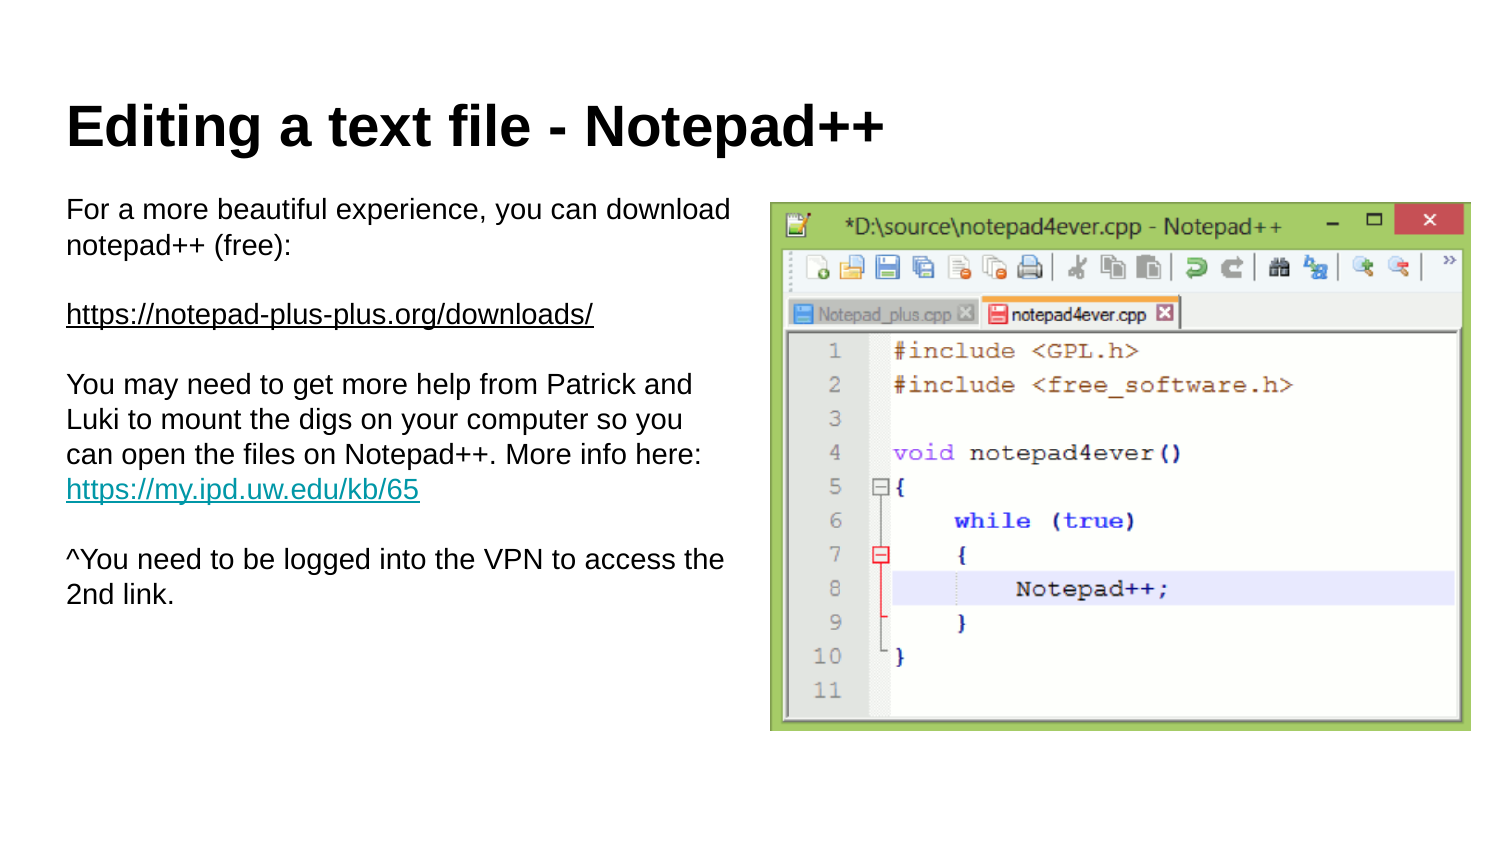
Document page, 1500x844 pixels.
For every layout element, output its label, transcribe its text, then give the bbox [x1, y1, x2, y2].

text_box For a more beautiful experience, you can download notepad++ (free): https://notepad-plus-plus.org/downloads/ You may need to get more help from Patrick and Luki to mount the digs on your computer so you can open the files on Notepad++. More info here: https://my.ipd.uw.edu/kb/65 ^You need to be logged into the VPN to access the 2nd link. [51, 175, 750, 668]
title Editing a text file - Notepad++ [51, 72, 1449, 167]
picture [770, 200, 1471, 732]
